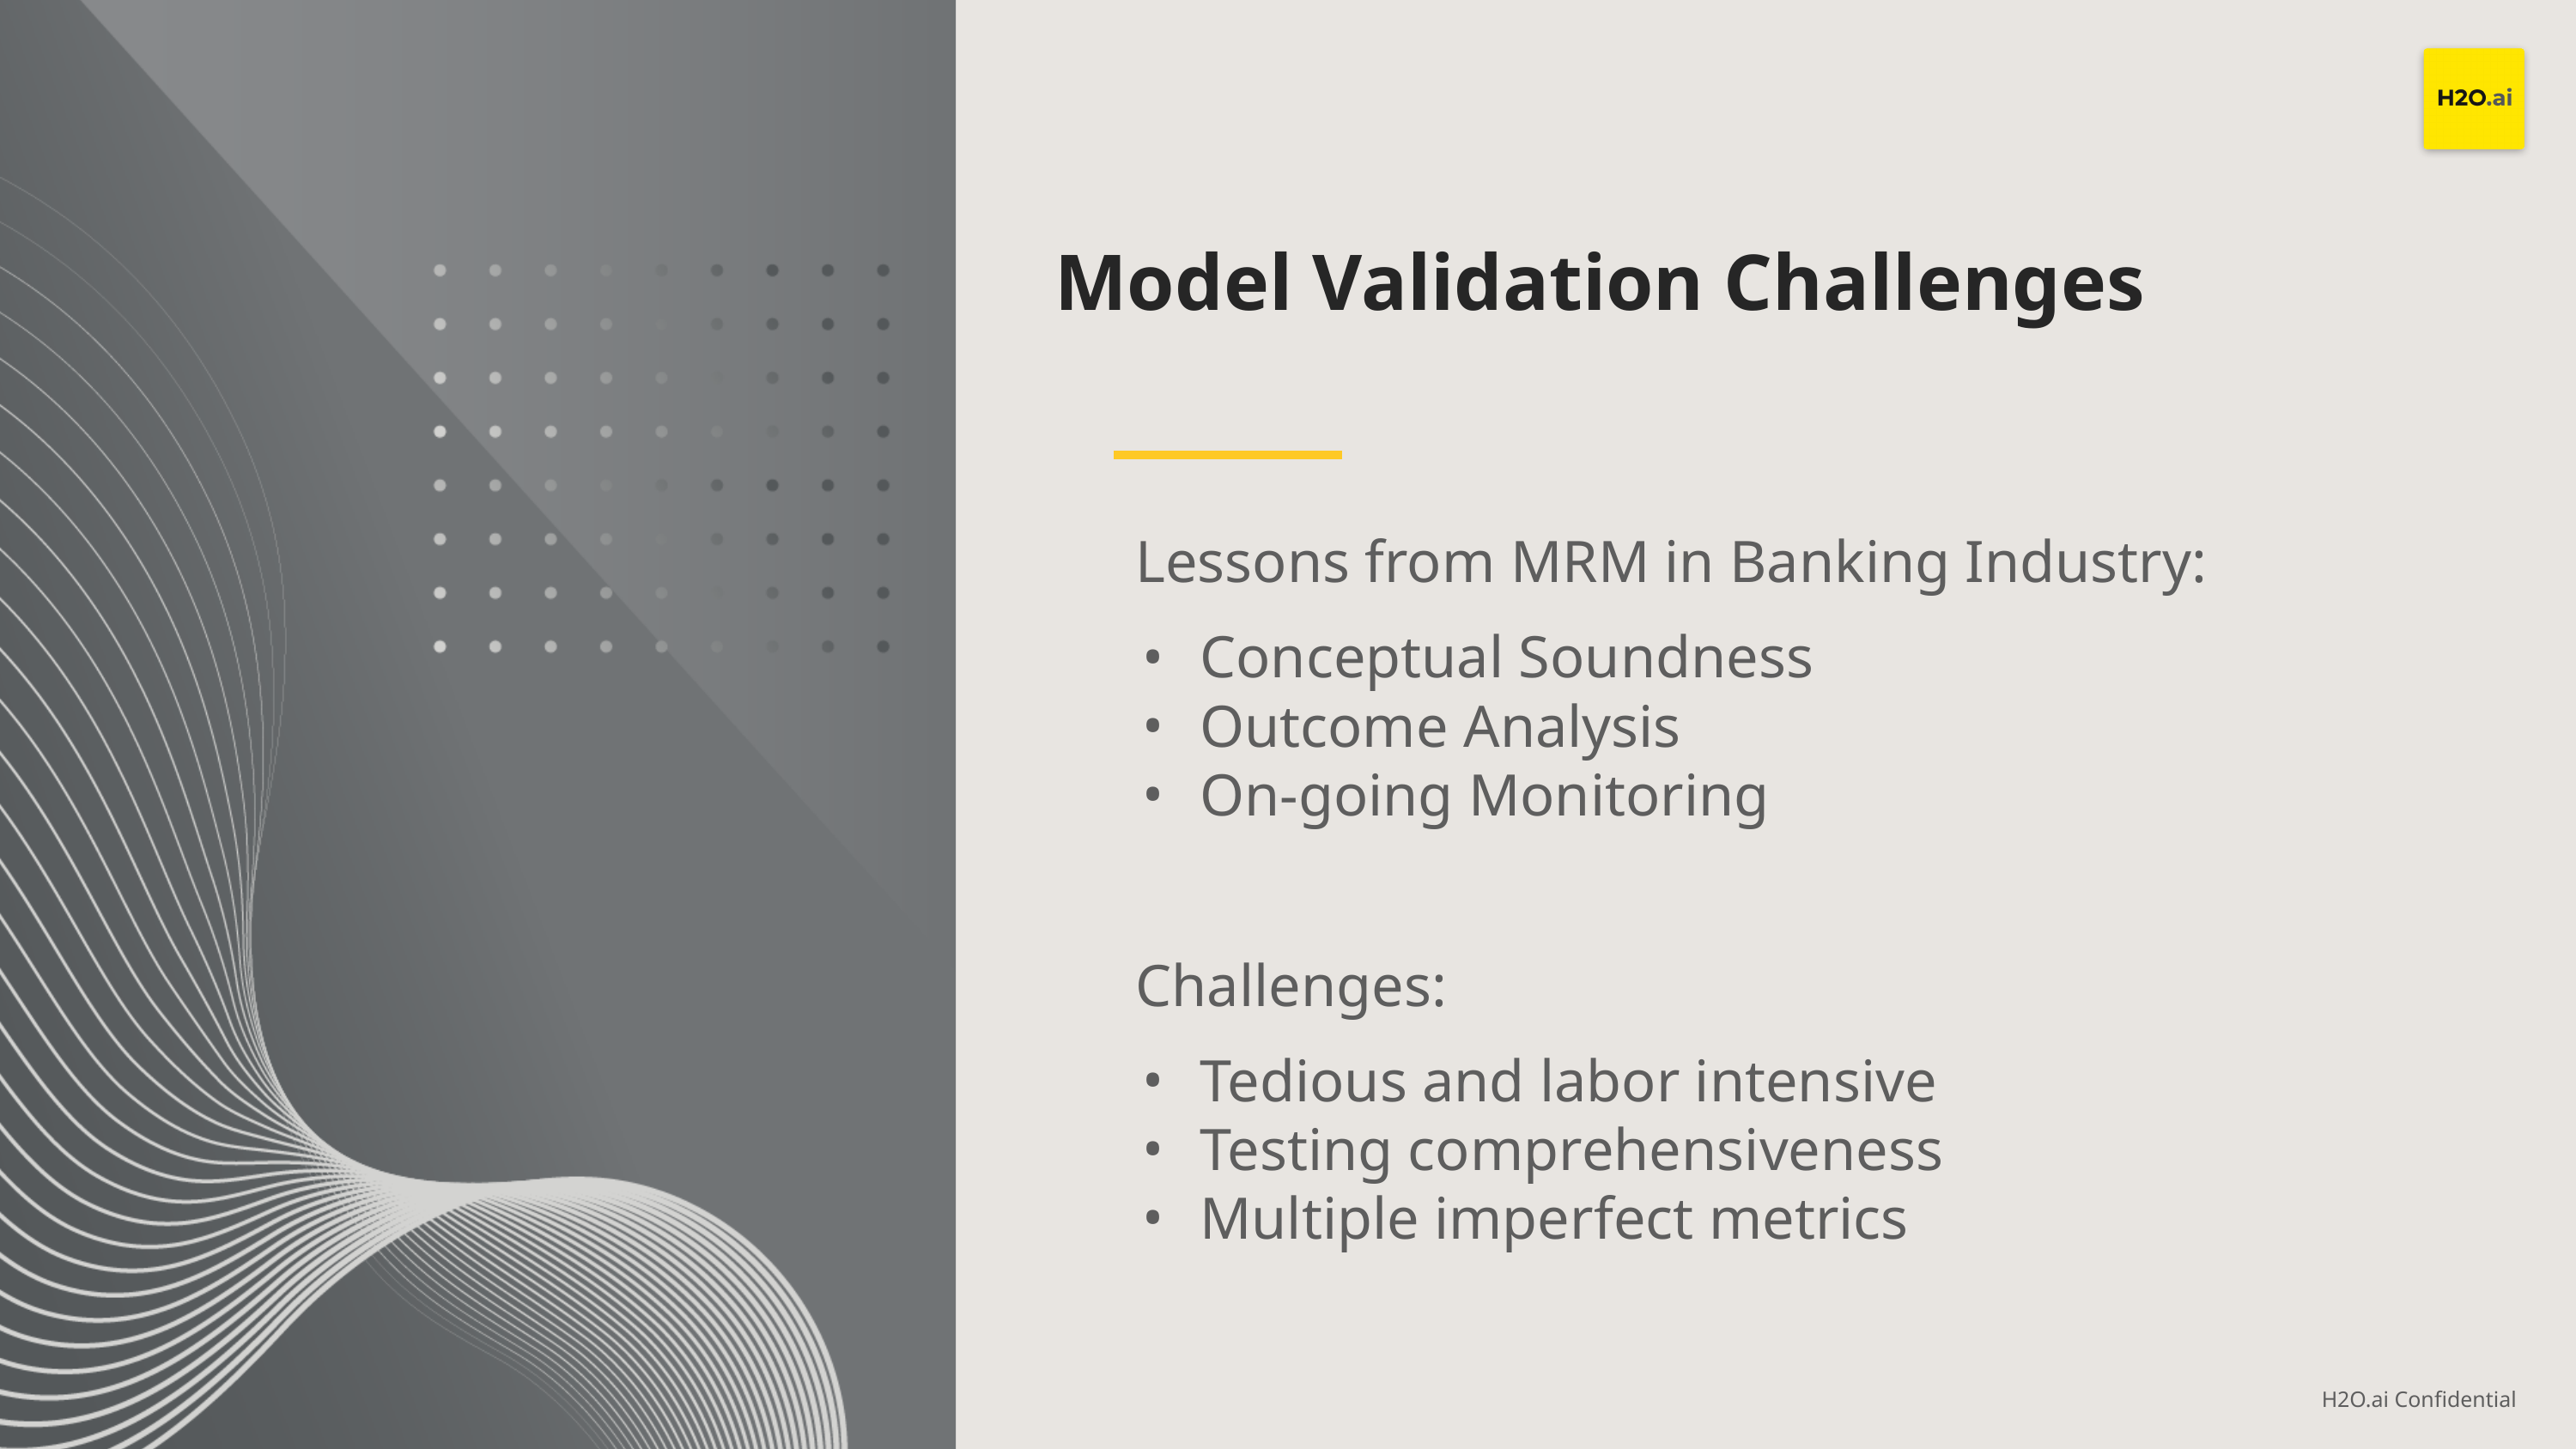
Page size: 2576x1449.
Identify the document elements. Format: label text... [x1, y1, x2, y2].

list Lessons from MRM in Banking Industry: Conceptual Soundness Outcome Analysis On-going Monitoring Challenges: Tedious and labor intensive Testing comprehensiveness Multiple imperfect metrics [1126, 515, 2262, 1308]
picture [0, 0, 957, 1449]
picture [2423, 48, 2524, 149]
title Model Validation Challenges [1045, 224, 2502, 430]
